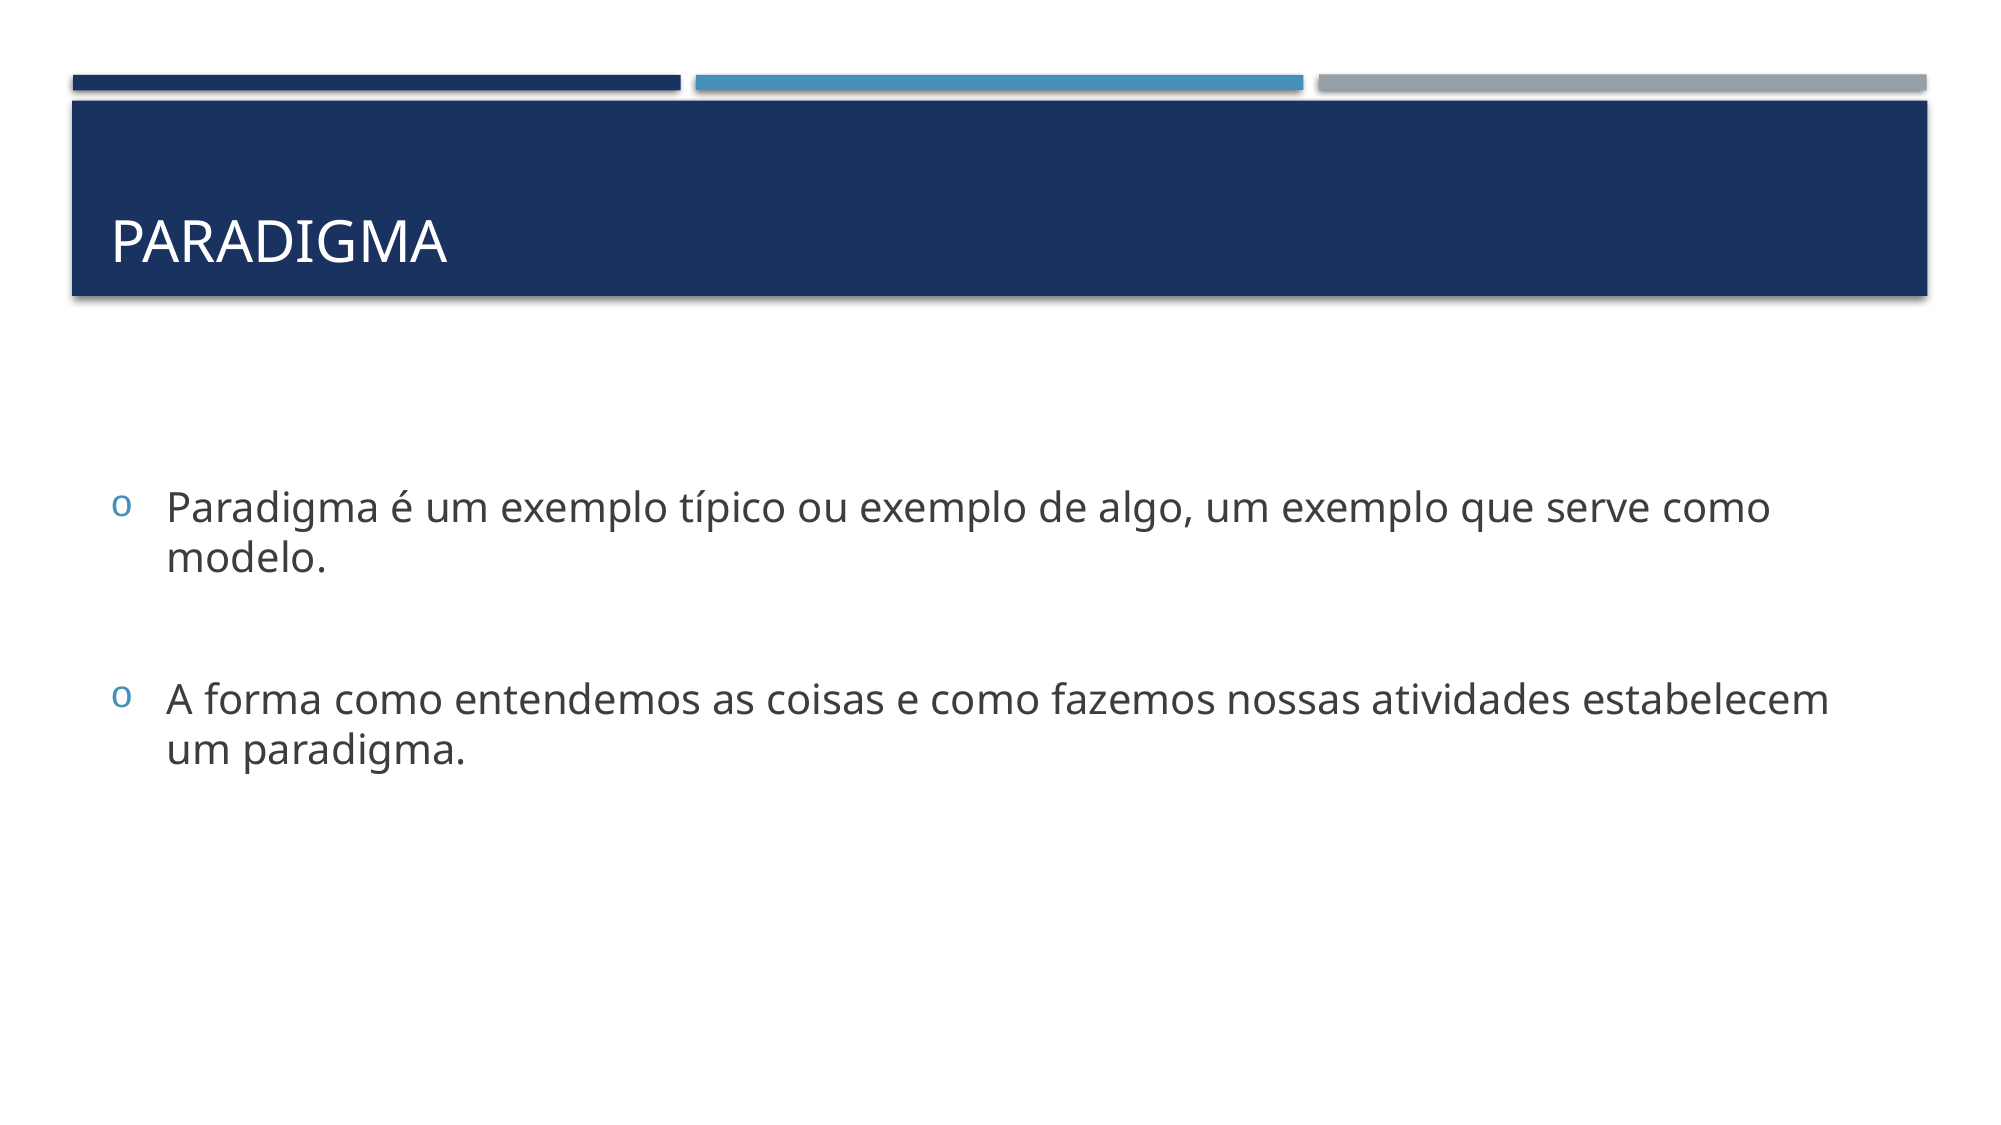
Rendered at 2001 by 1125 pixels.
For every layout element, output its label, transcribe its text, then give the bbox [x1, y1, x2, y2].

list Paradigma é um exemplo típico ou exemplo de algo, um exemplo que serve como modelo. A forma como entendemos as coisas e como fazemos nossas atividades estabelecem um paradigma. [95, 357, 1905, 962]
title Paradigma [95, 115, 1905, 282]
